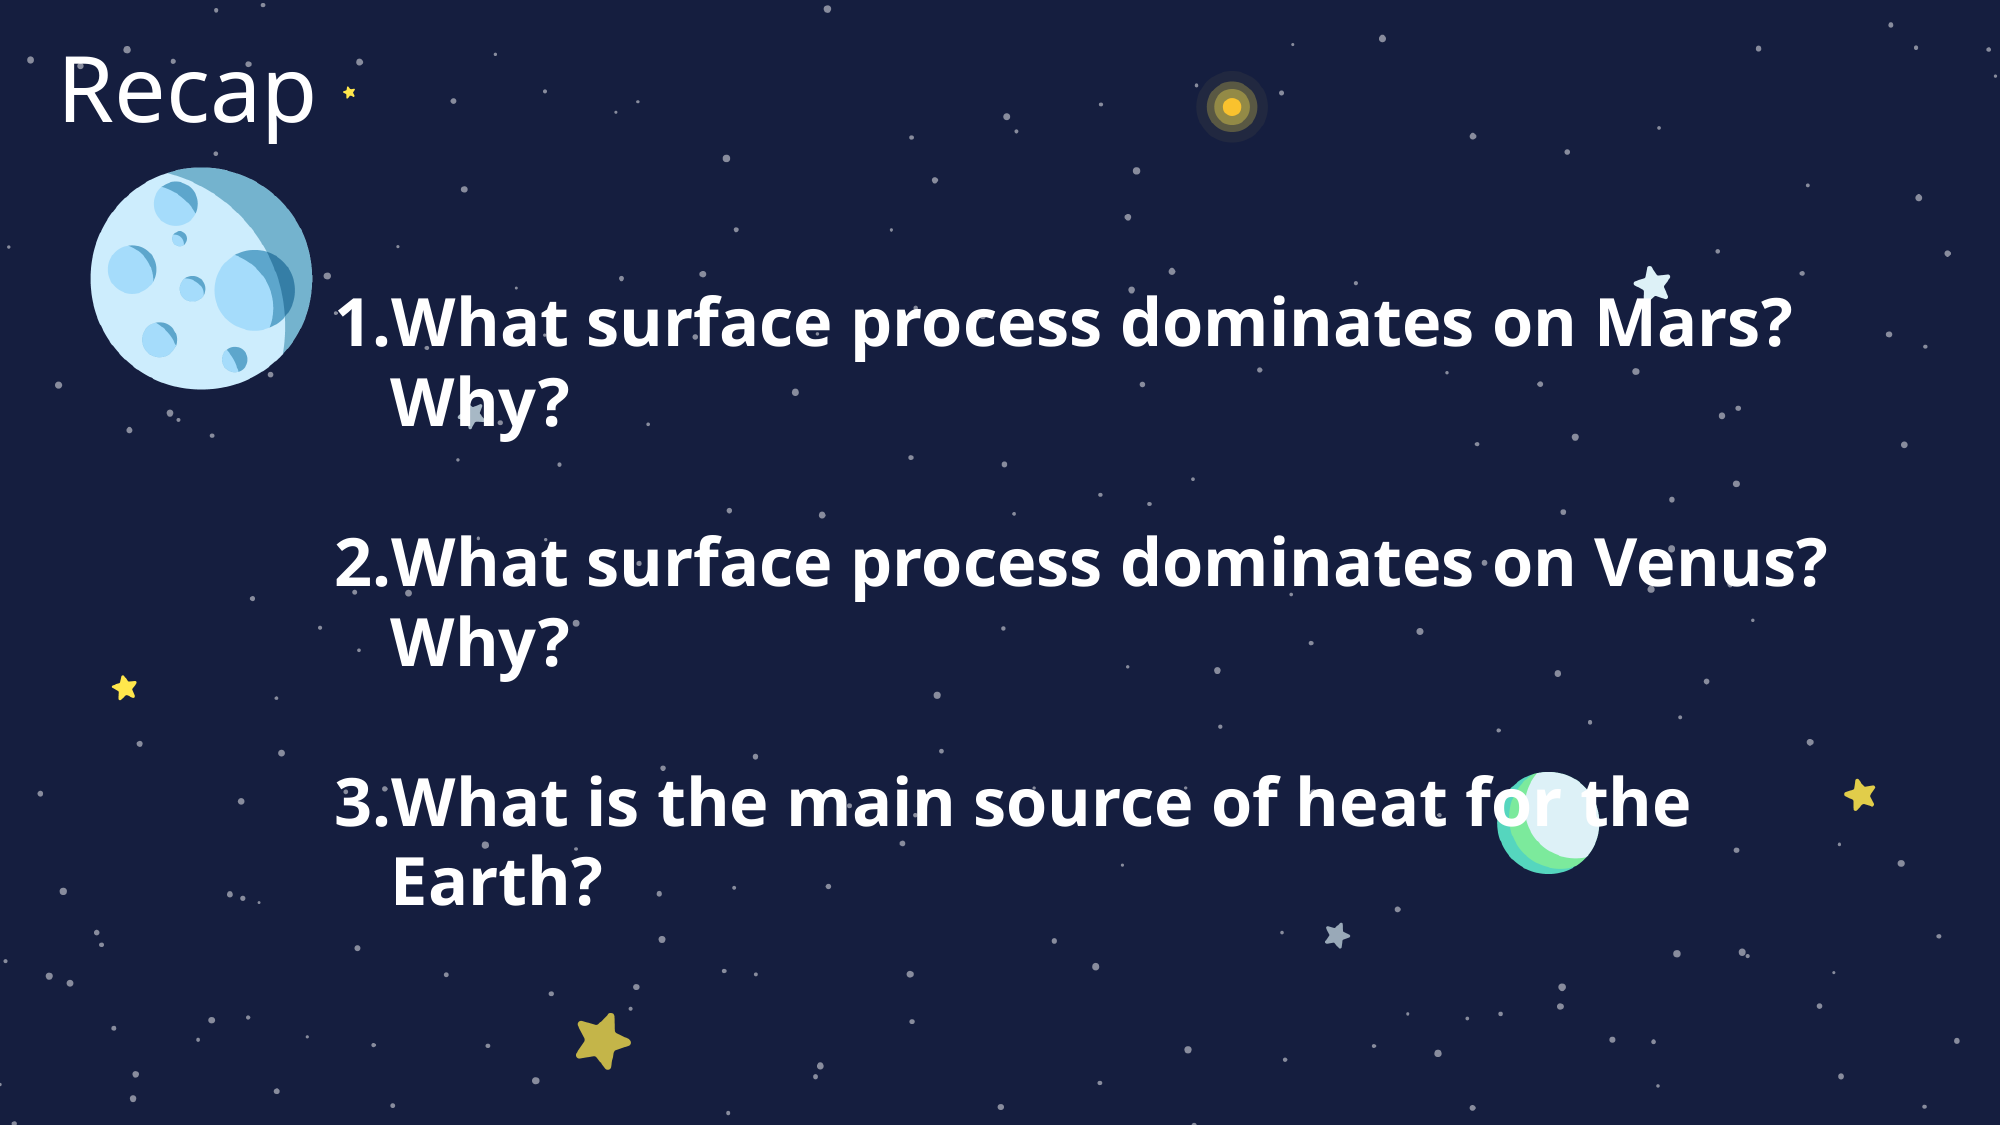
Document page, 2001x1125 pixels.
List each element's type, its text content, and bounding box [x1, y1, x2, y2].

text_box Recap [43, 35, 1769, 192]
picture [0, 0, 2000, 1125]
text_box What surface process dominates on Mars? Why? What surface process dominates on Venus? Why? What is the main source of heat for the Earth? [319, 272, 1860, 927]
